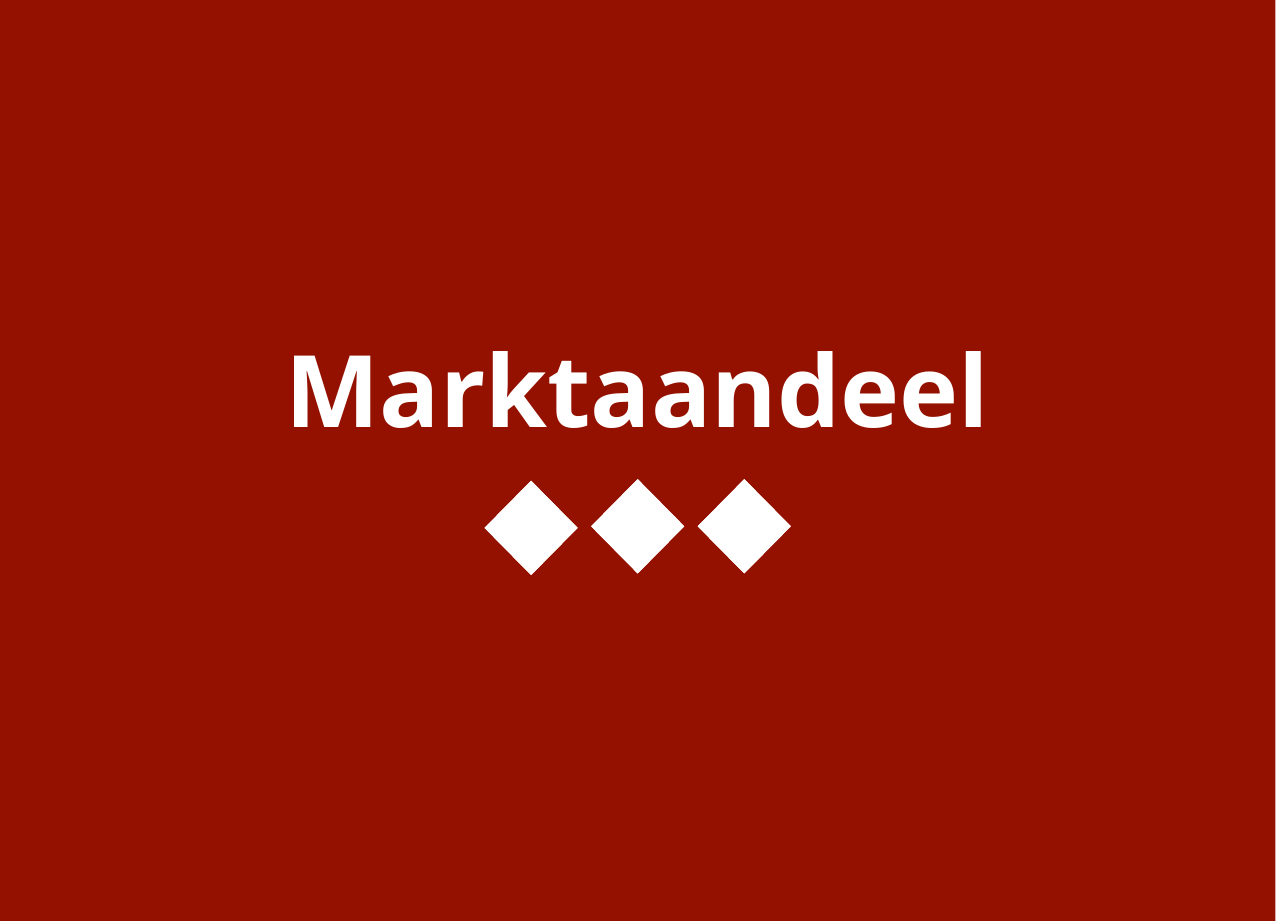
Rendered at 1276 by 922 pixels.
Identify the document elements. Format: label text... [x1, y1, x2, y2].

title Marktaandeel [117, 329, 1158, 461]
